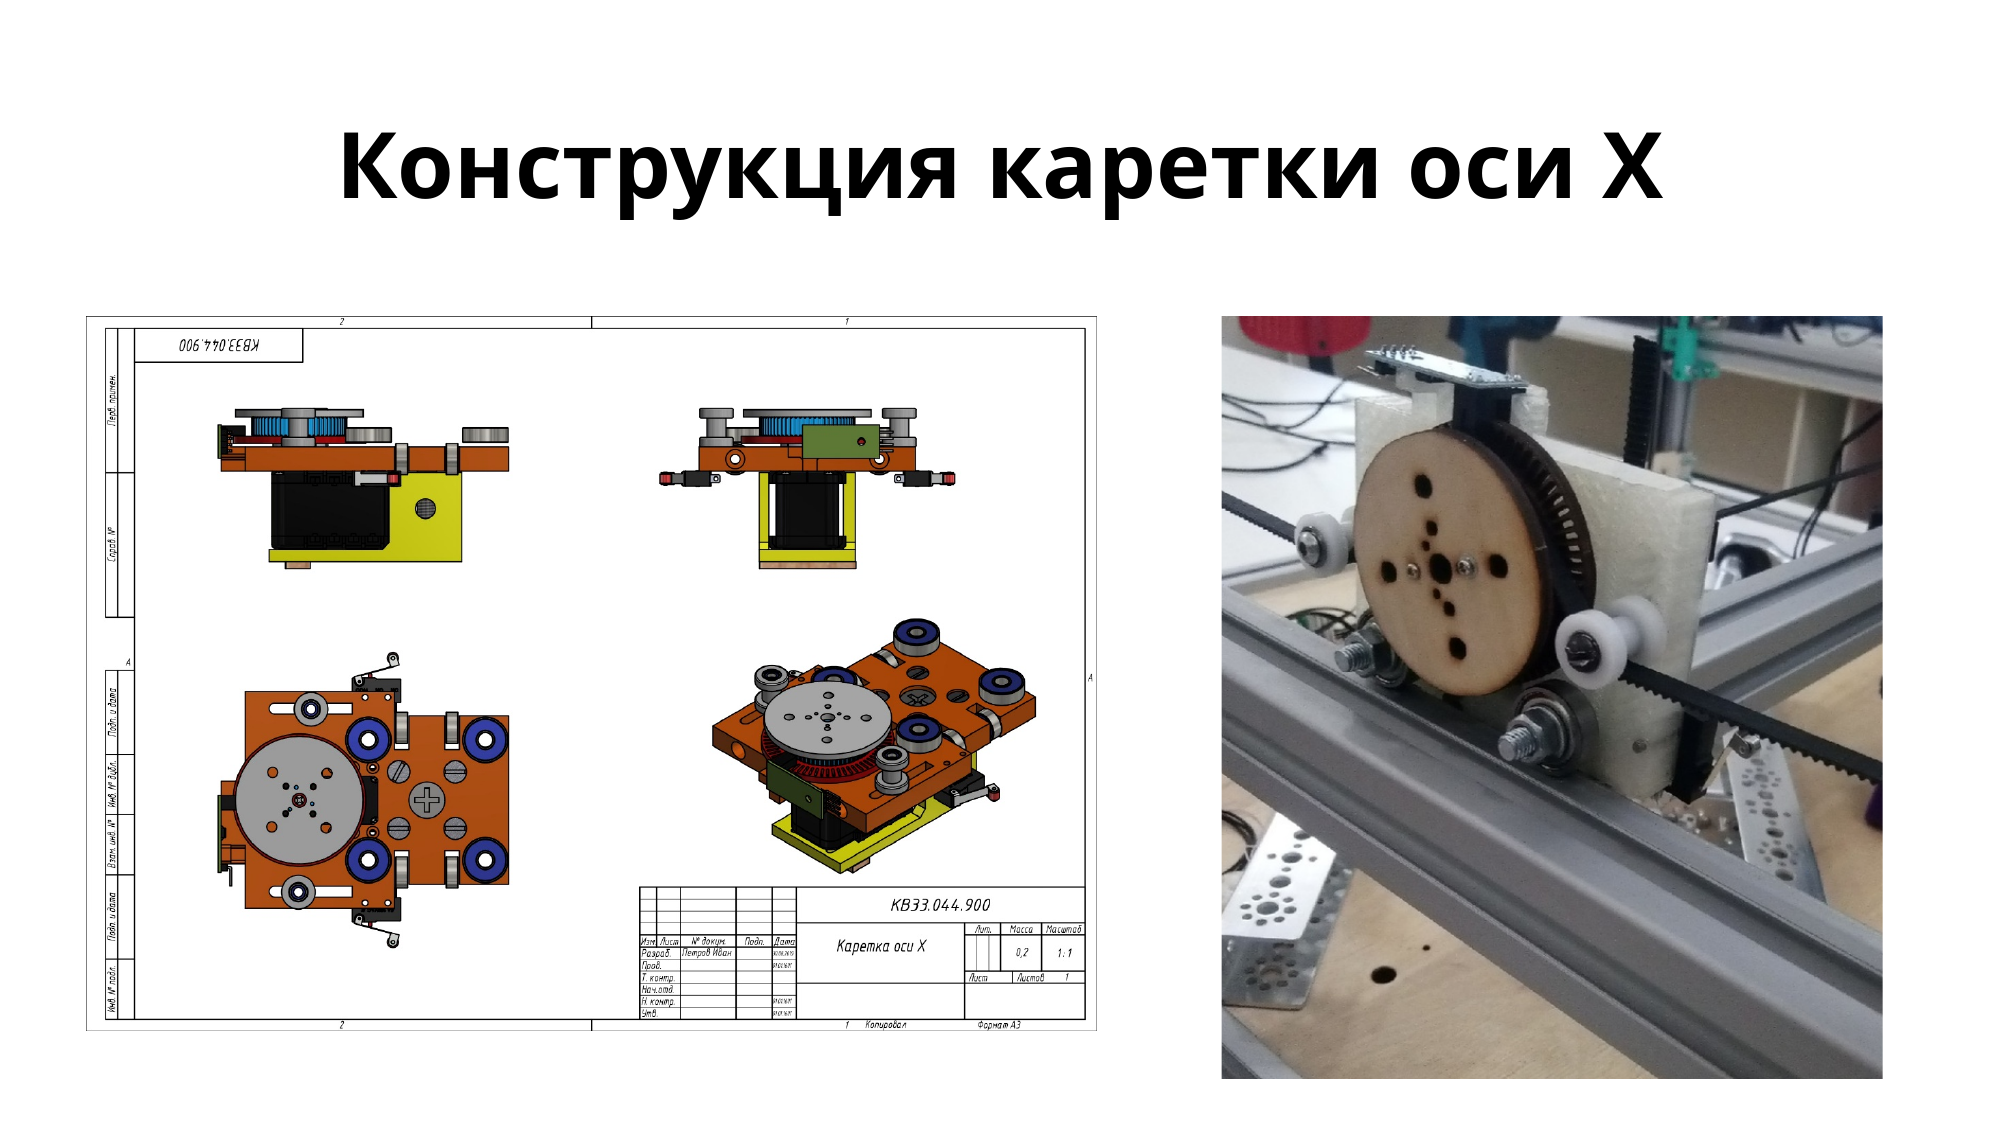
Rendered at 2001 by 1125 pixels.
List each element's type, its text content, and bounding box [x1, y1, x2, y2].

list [86, 316, 1096, 1031]
title Конструкция каретки оси X [137, 59, 1863, 278]
picture [1221, 316, 1883, 1079]
